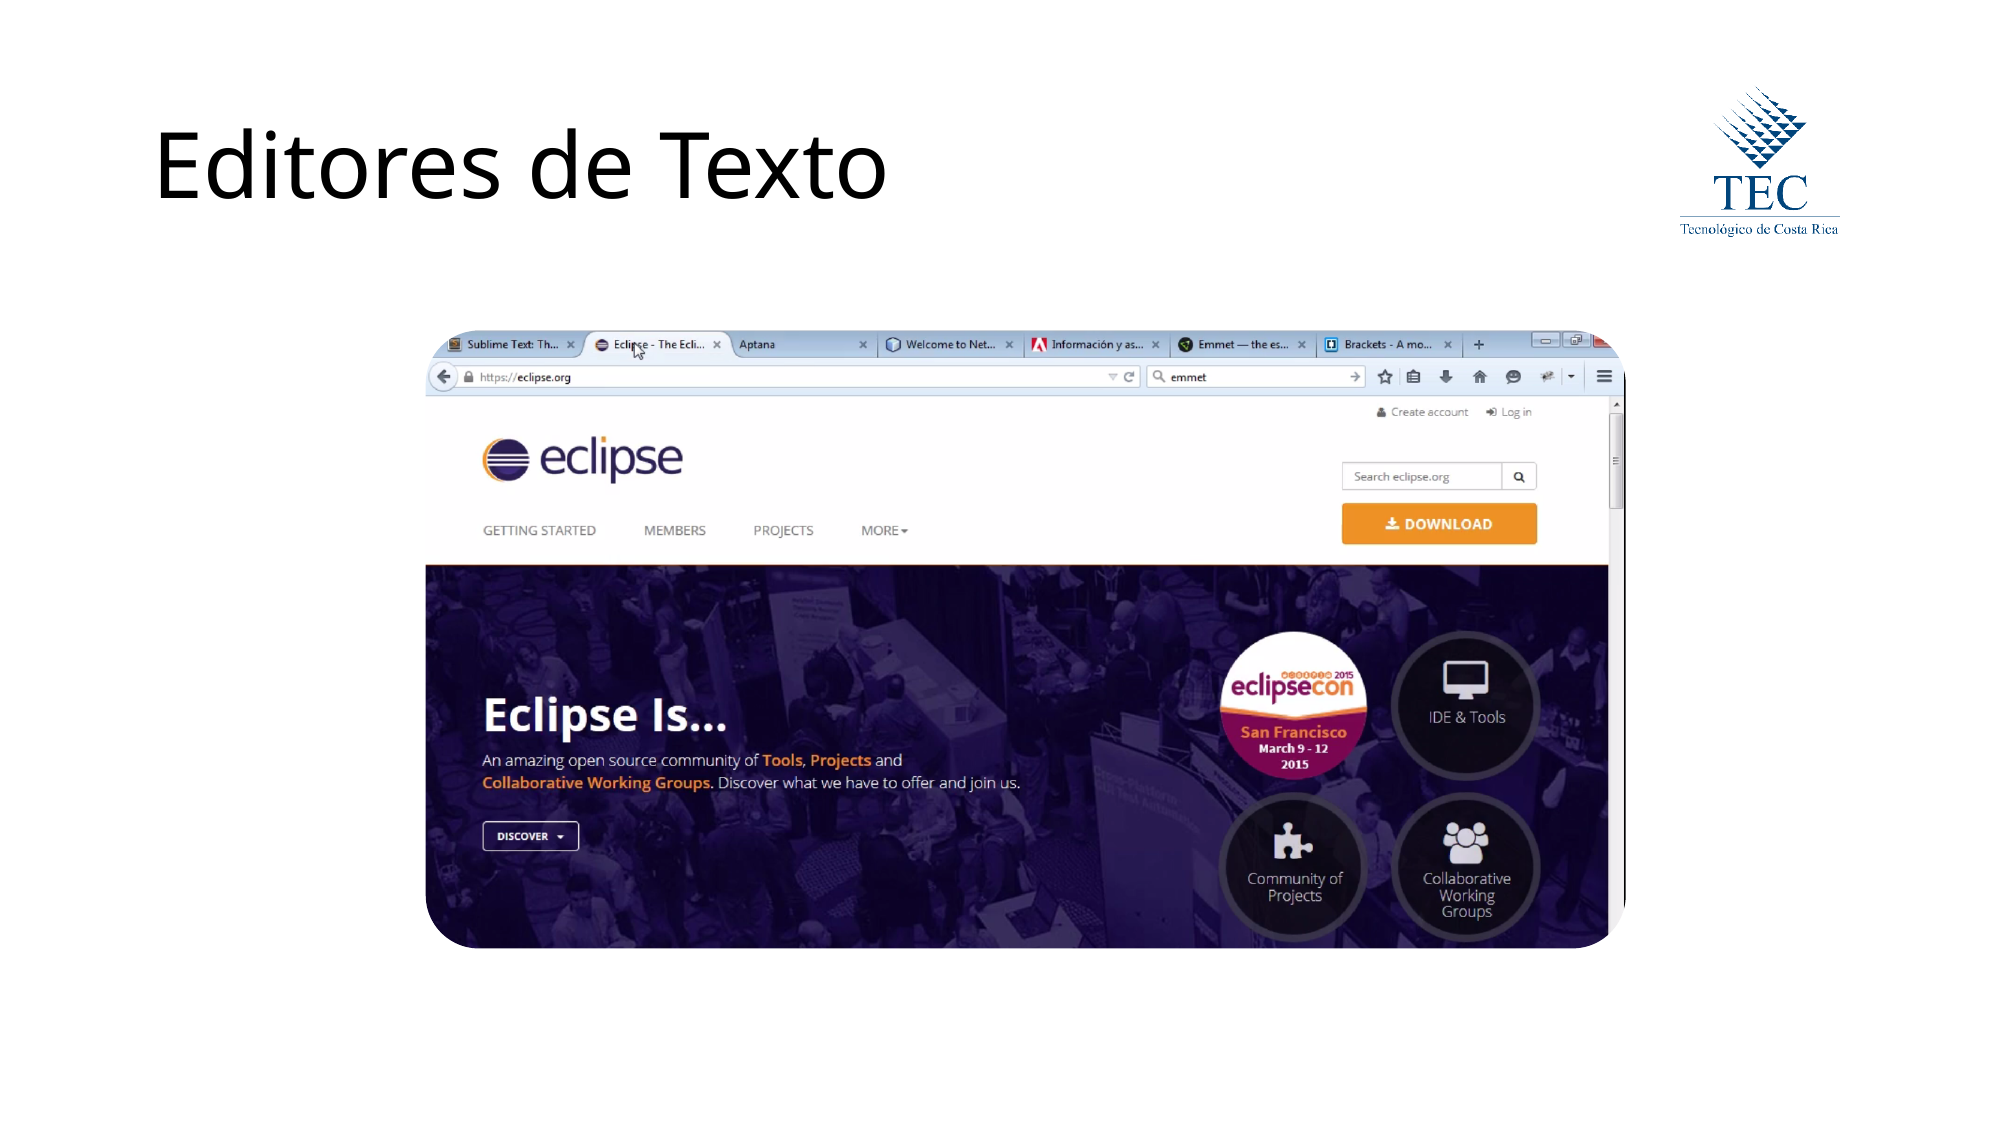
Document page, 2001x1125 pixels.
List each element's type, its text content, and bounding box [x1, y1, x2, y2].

picture [425, 330, 1626, 949]
title Editores de Texto [137, 59, 1863, 278]
picture [1676, 80, 1843, 240]
